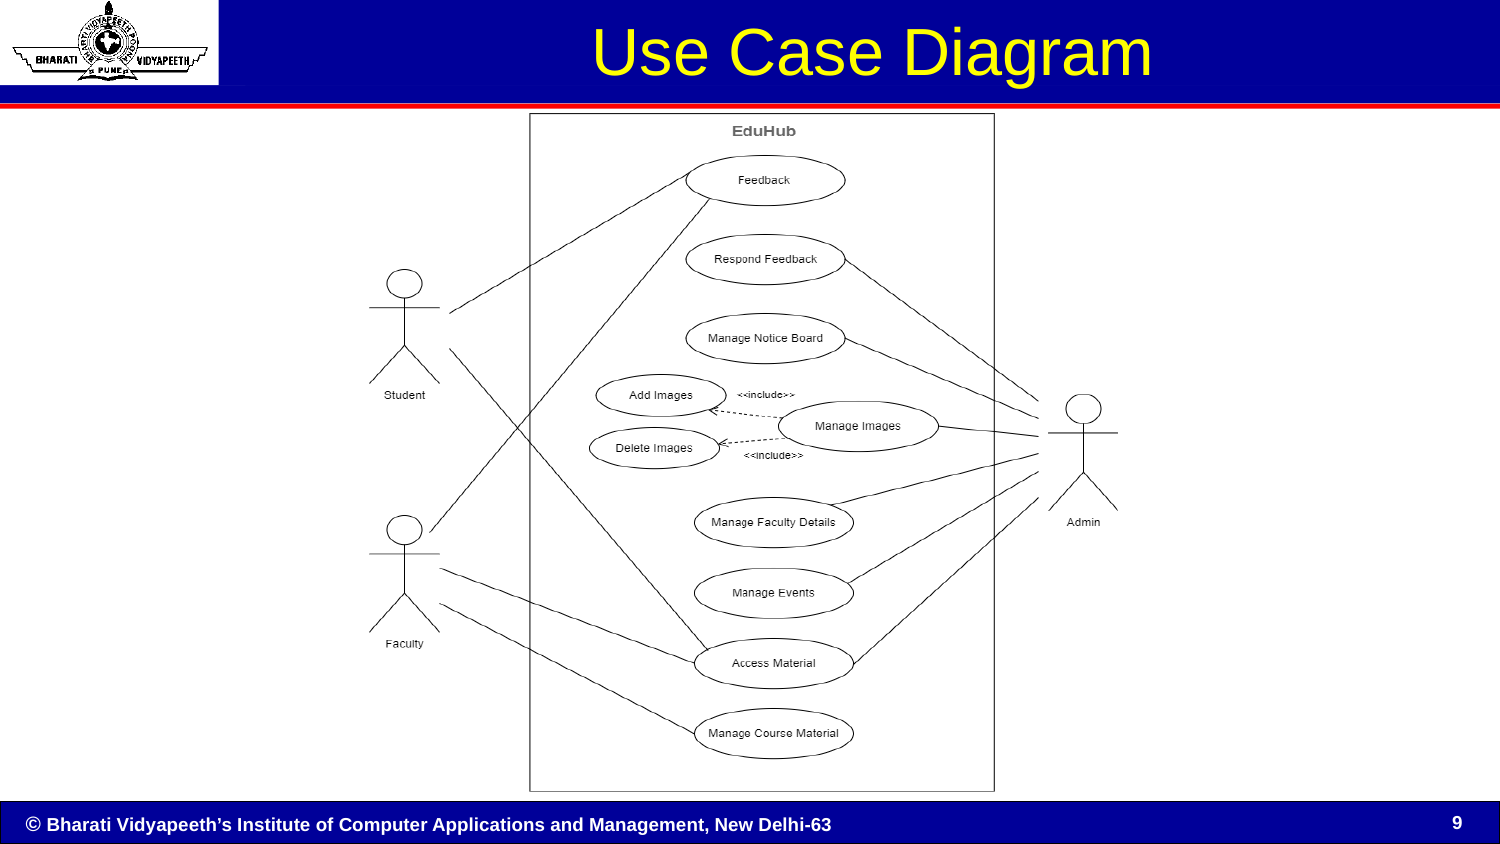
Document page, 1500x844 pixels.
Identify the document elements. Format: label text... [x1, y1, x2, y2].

picture [12, 1, 208, 81]
picture [369, 113, 1119, 793]
title Use Case Diagram [246, 2, 1500, 85]
